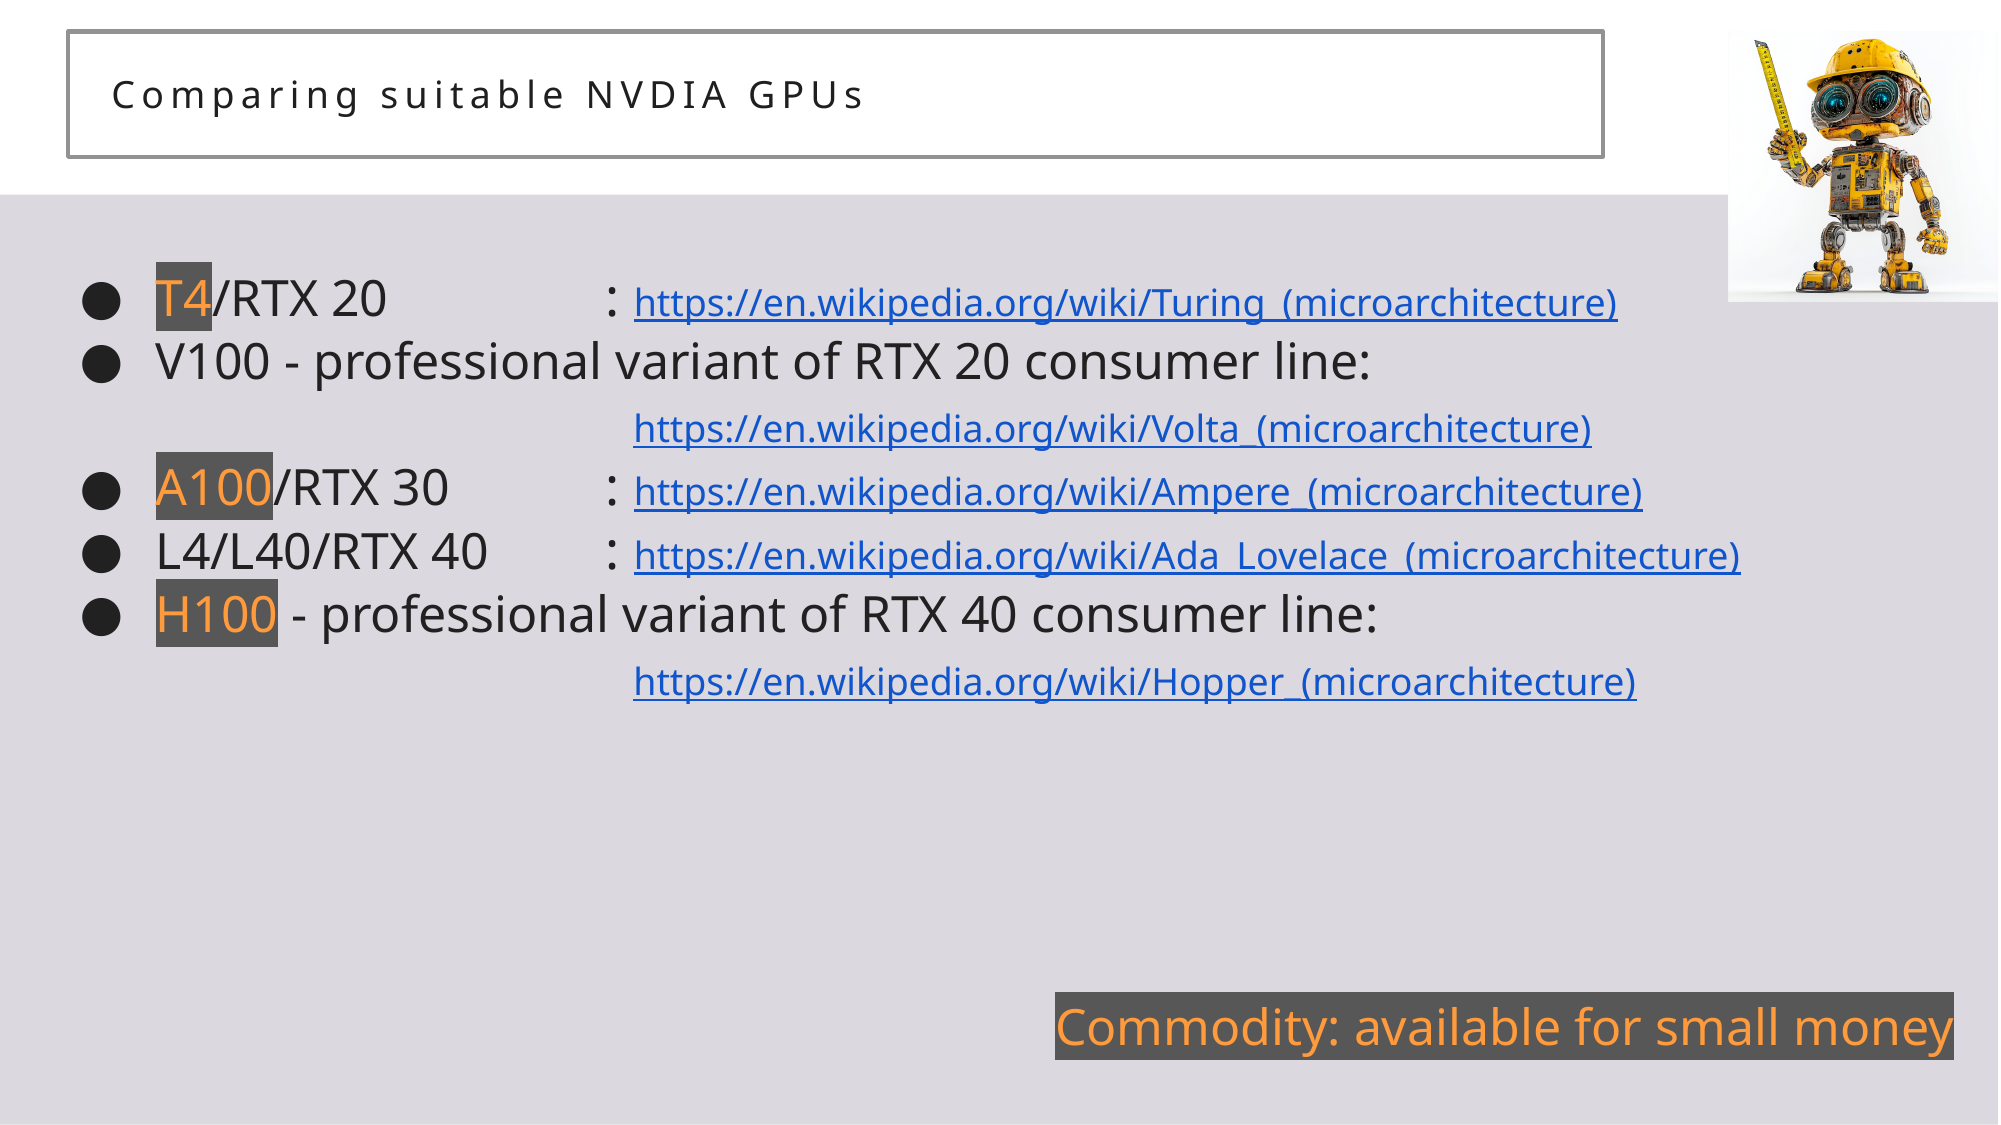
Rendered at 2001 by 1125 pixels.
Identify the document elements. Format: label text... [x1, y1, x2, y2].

list T4/RTX 20 : https://en.wikipedia.org/wiki/Turing_(microarchitecture) V100 - professional variant of RTX 20 consumer line: https://en.wikipedia.org/wiki/Volta_(microarchitecture) A100/RTX 30 : https://en.wikipedia.org/wiki/Ampere_(microarchitecture) L4/L40/RTX 40 : https://en.wikipedia.org/wiki/Ada_Lovelace_(microarchitecture) H100 - professional variant of RTX 40 consumer line: https://en.wikipedia.org/wiki/Hopper_(microarchitecture) [35, 243, 1900, 973]
picture [1728, 31, 1998, 302]
text_box Commodity: available for small money [1024, 975, 1975, 1101]
title Comparing suitable NVDIA GPUs [91, 51, 1207, 137]
